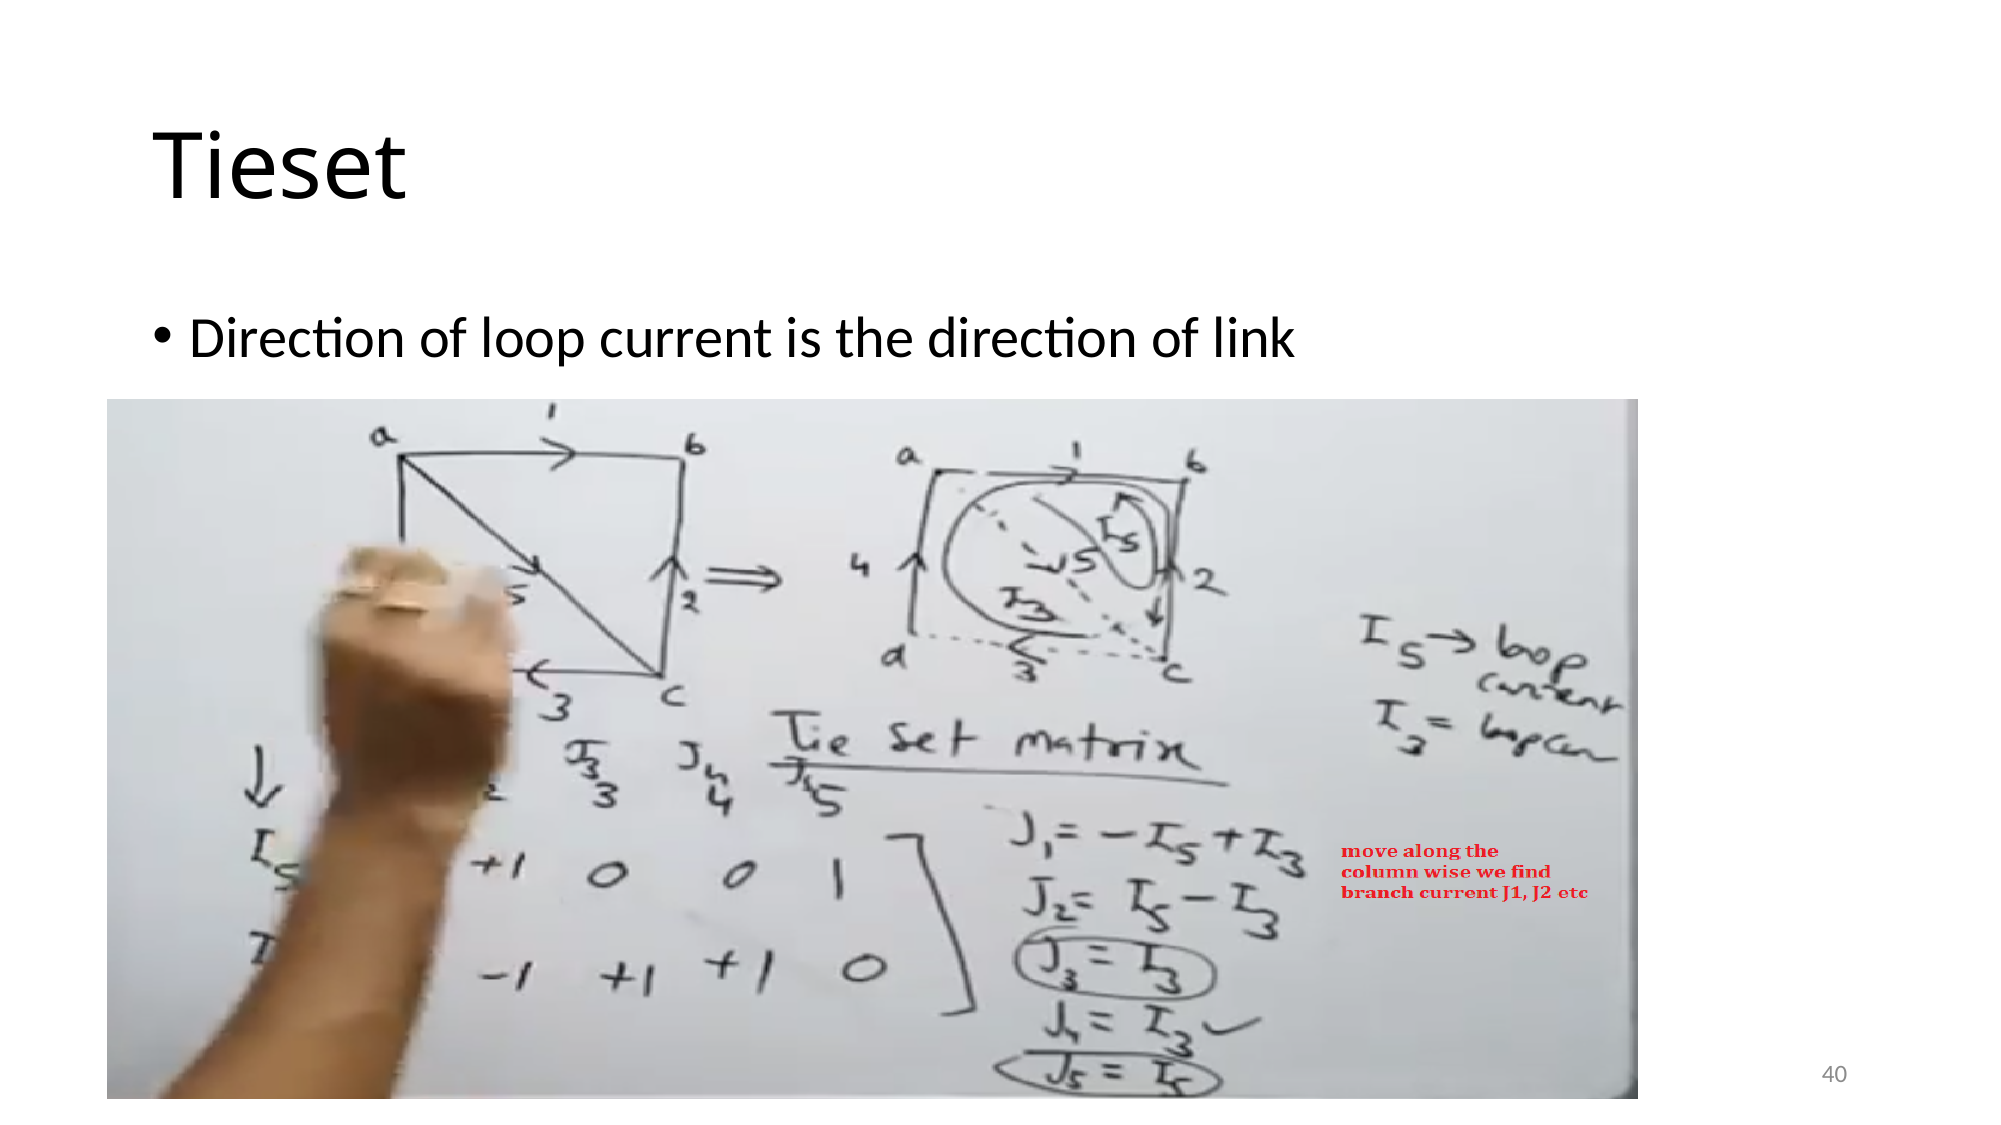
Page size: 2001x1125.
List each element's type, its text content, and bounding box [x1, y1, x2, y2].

title Tieset [137, 59, 1863, 278]
list Direction of loop current is the direction of link [137, 299, 1863, 1014]
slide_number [137, 1099, 588, 1103]
slide_number 40 [1412, 1042, 1863, 1103]
picture [107, 399, 1638, 1099]
